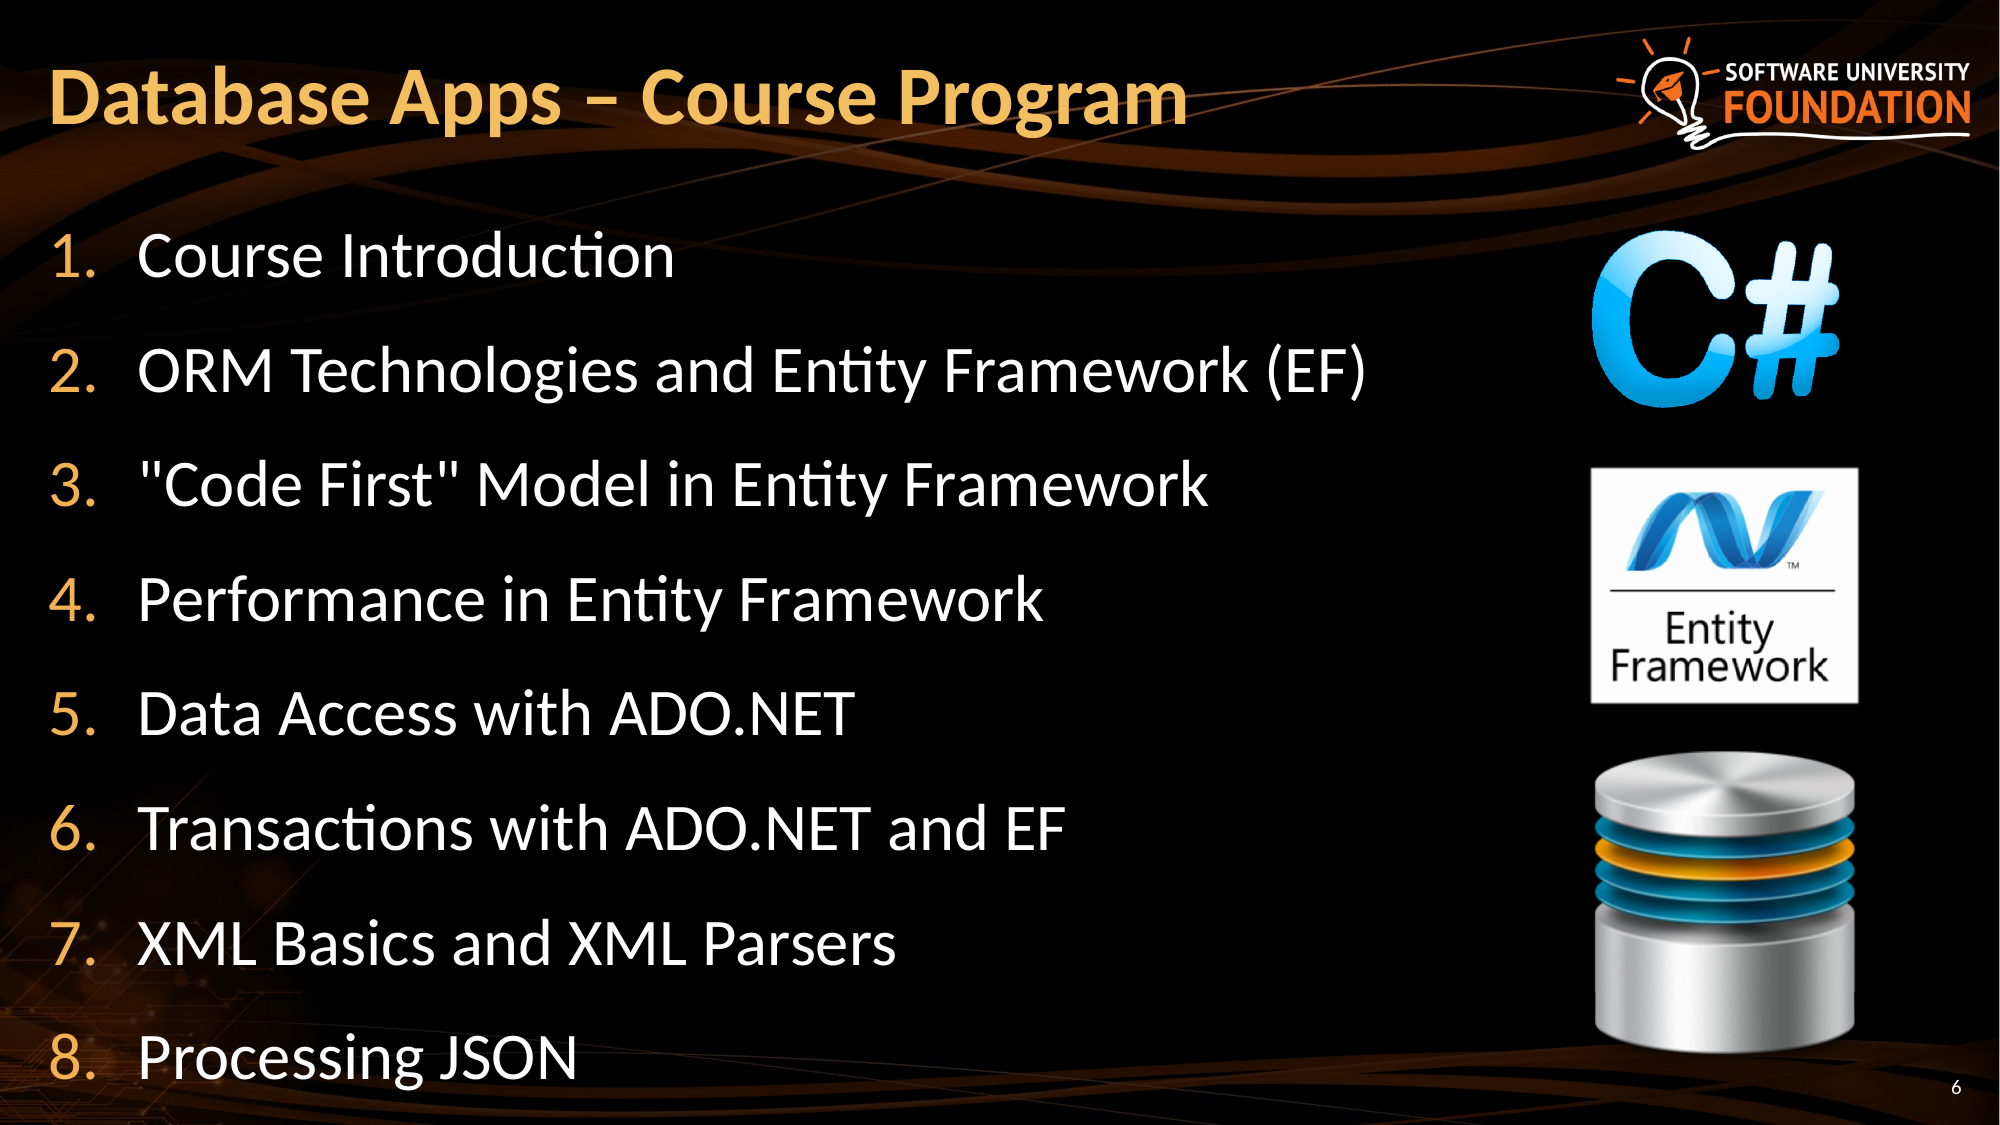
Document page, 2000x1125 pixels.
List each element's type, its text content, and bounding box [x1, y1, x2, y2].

title Database Apps – Course Program [30, 6, 1602, 189]
slide_number 6 [1897, 1089, 1968, 1103]
picture [0, 0, 2000, 1125]
list Course Introduction ORM Technologies and Entity Framework (EF) "Code First" Model in Entity Framework Performance in Entity Framework Data Access with ADO.NET Transactions with ADO.NET and EF XML Basics and XML Parsers Processing JSON [31, 188, 1968, 1089]
